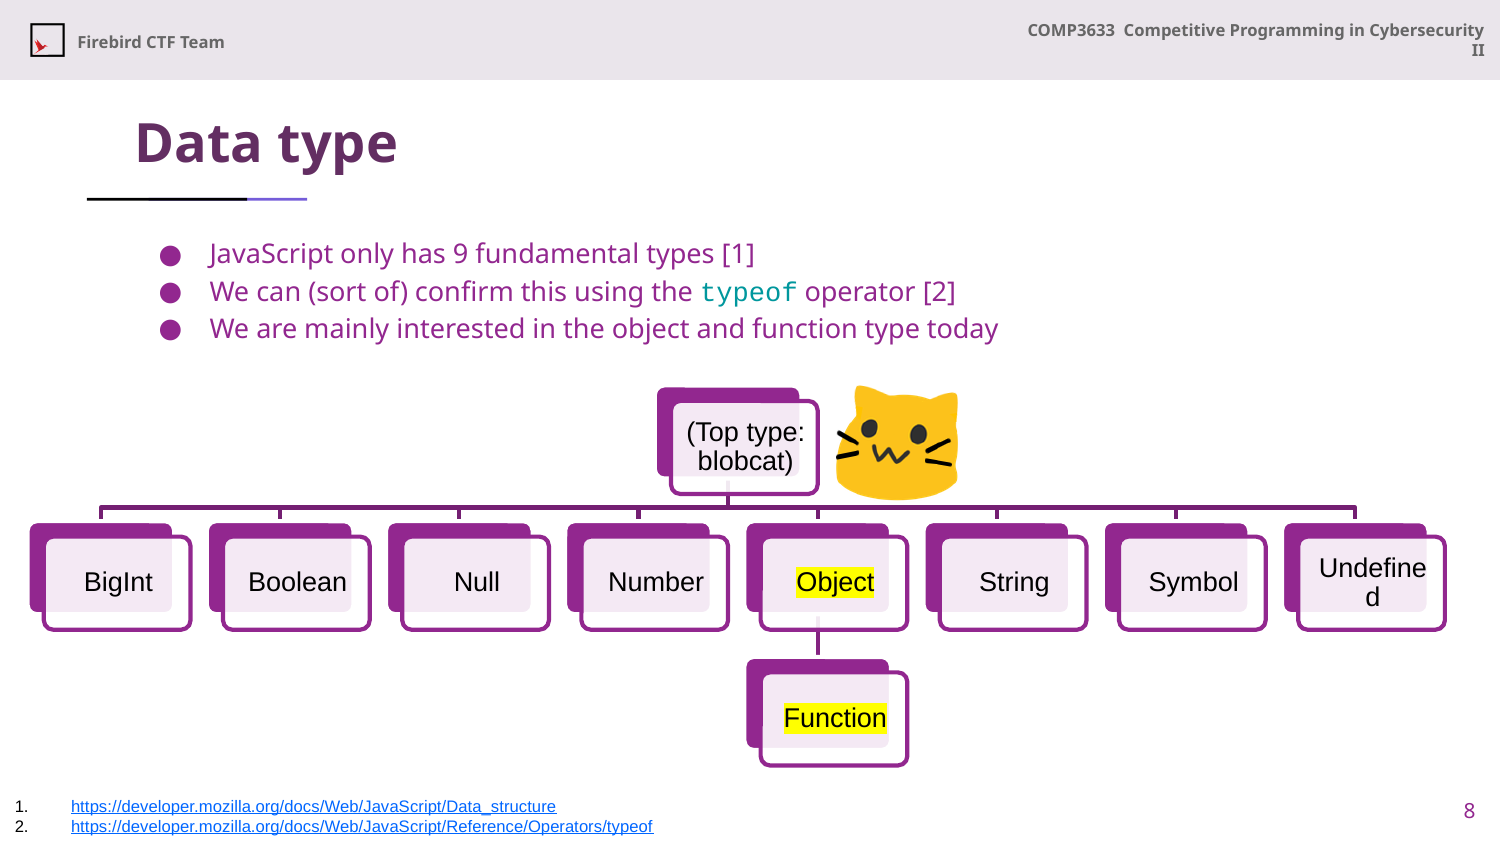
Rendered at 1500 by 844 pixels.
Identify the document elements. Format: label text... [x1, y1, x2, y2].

picture [26, 19, 69, 61]
list JavaScript only has 9 fundamental types [1] We can (sort of) confirm this using the typeof operator [2] We are mainly interested in the object and function type today [119, 216, 1381, 365]
slide_number 8 [1400, 779, 1491, 844]
text_box https://developer.mozilla.org/docs/Web/JavaScript/Data_structure https://developer.mozilla.org/docs/Web/JavaScript/Reference/Operators/typeof [0, 788, 1224, 843]
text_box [26, 367, 1446, 784]
title Data type [119, 93, 1381, 182]
picture [836, 381, 959, 505]
